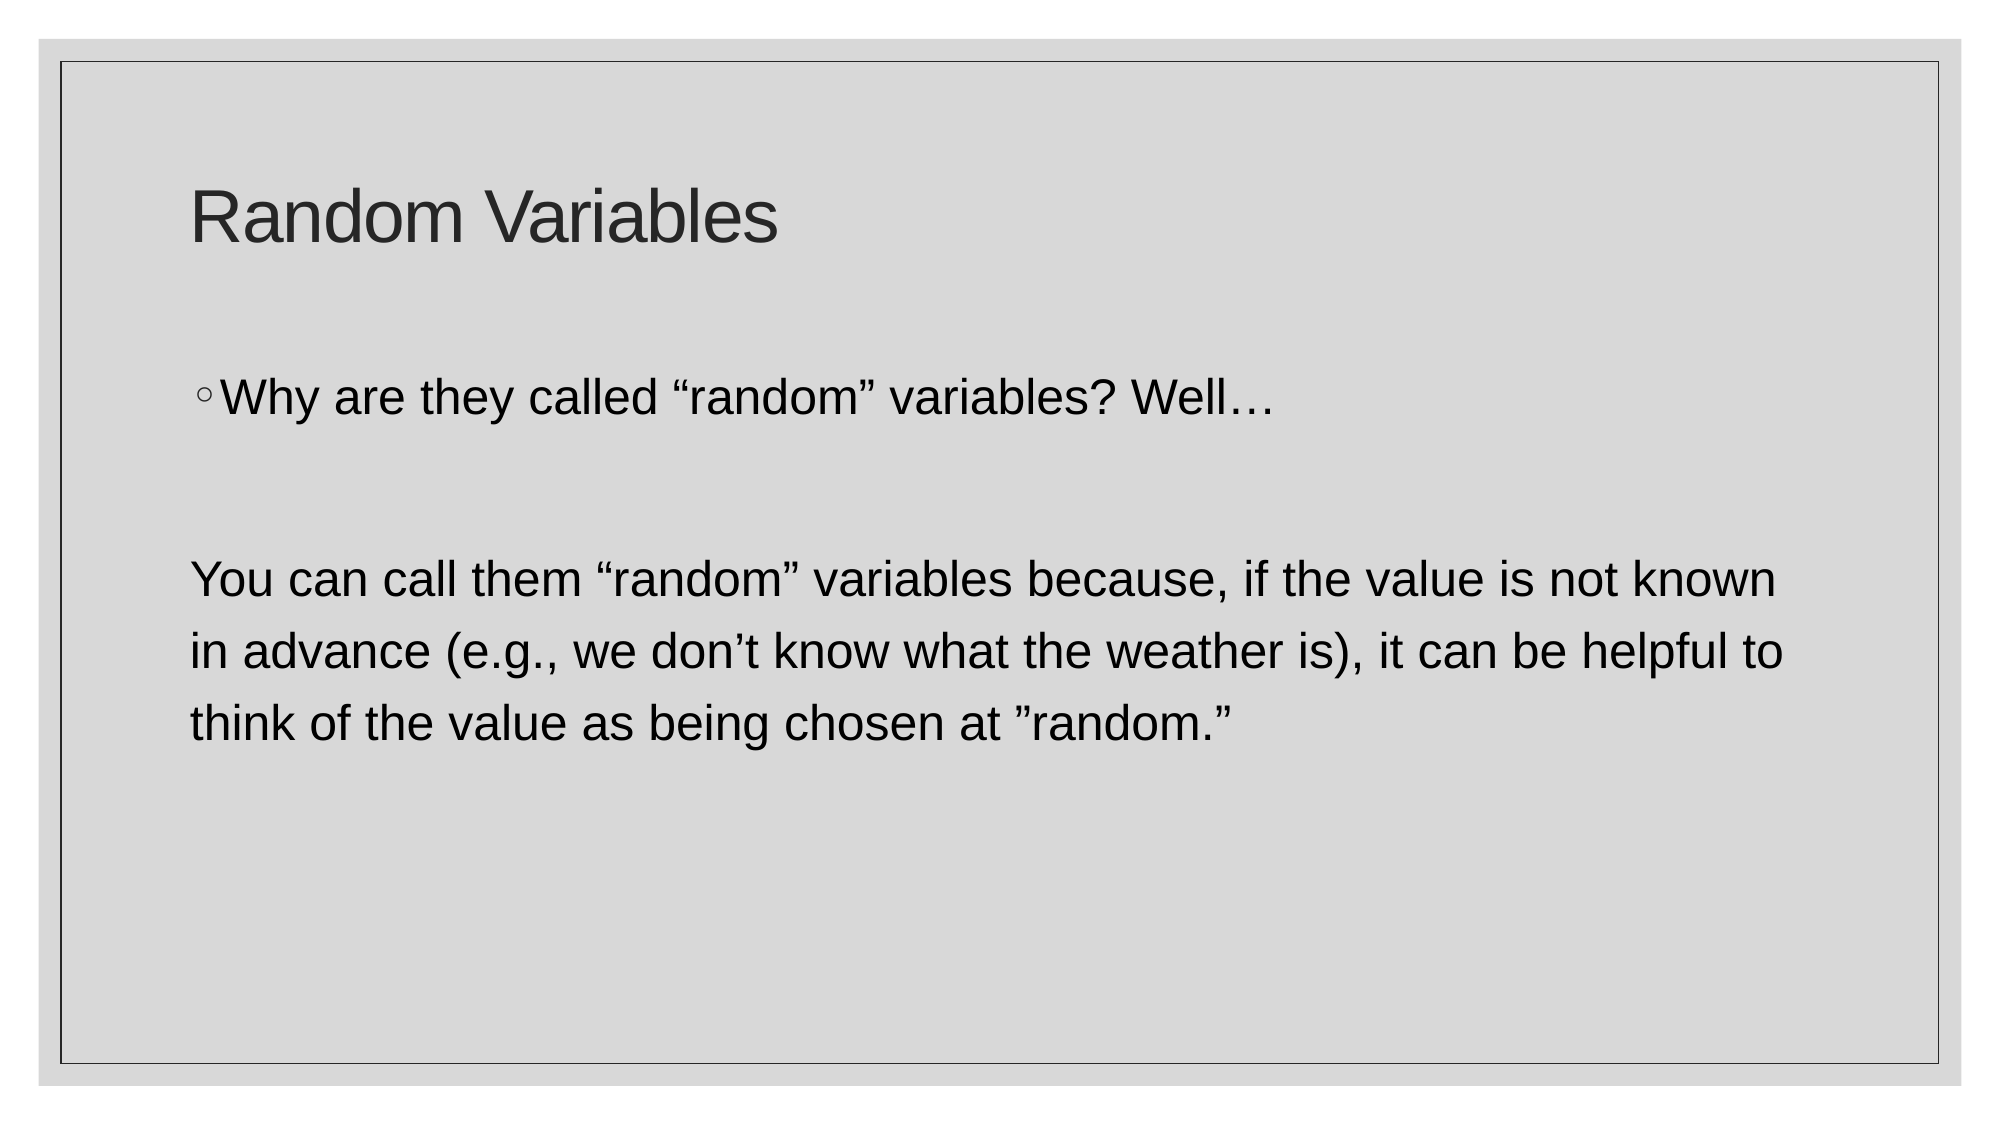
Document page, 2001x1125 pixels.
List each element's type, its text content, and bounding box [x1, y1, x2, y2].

title Random Variables [174, 105, 1825, 331]
list Why are they called “random” variables? Well… You can call them “random” variables because, if the value is not known in advance (e.g., we don’t know what the weather is), it can be helpful to think of the value as being chosen at ”random.” [174, 345, 1825, 977]
